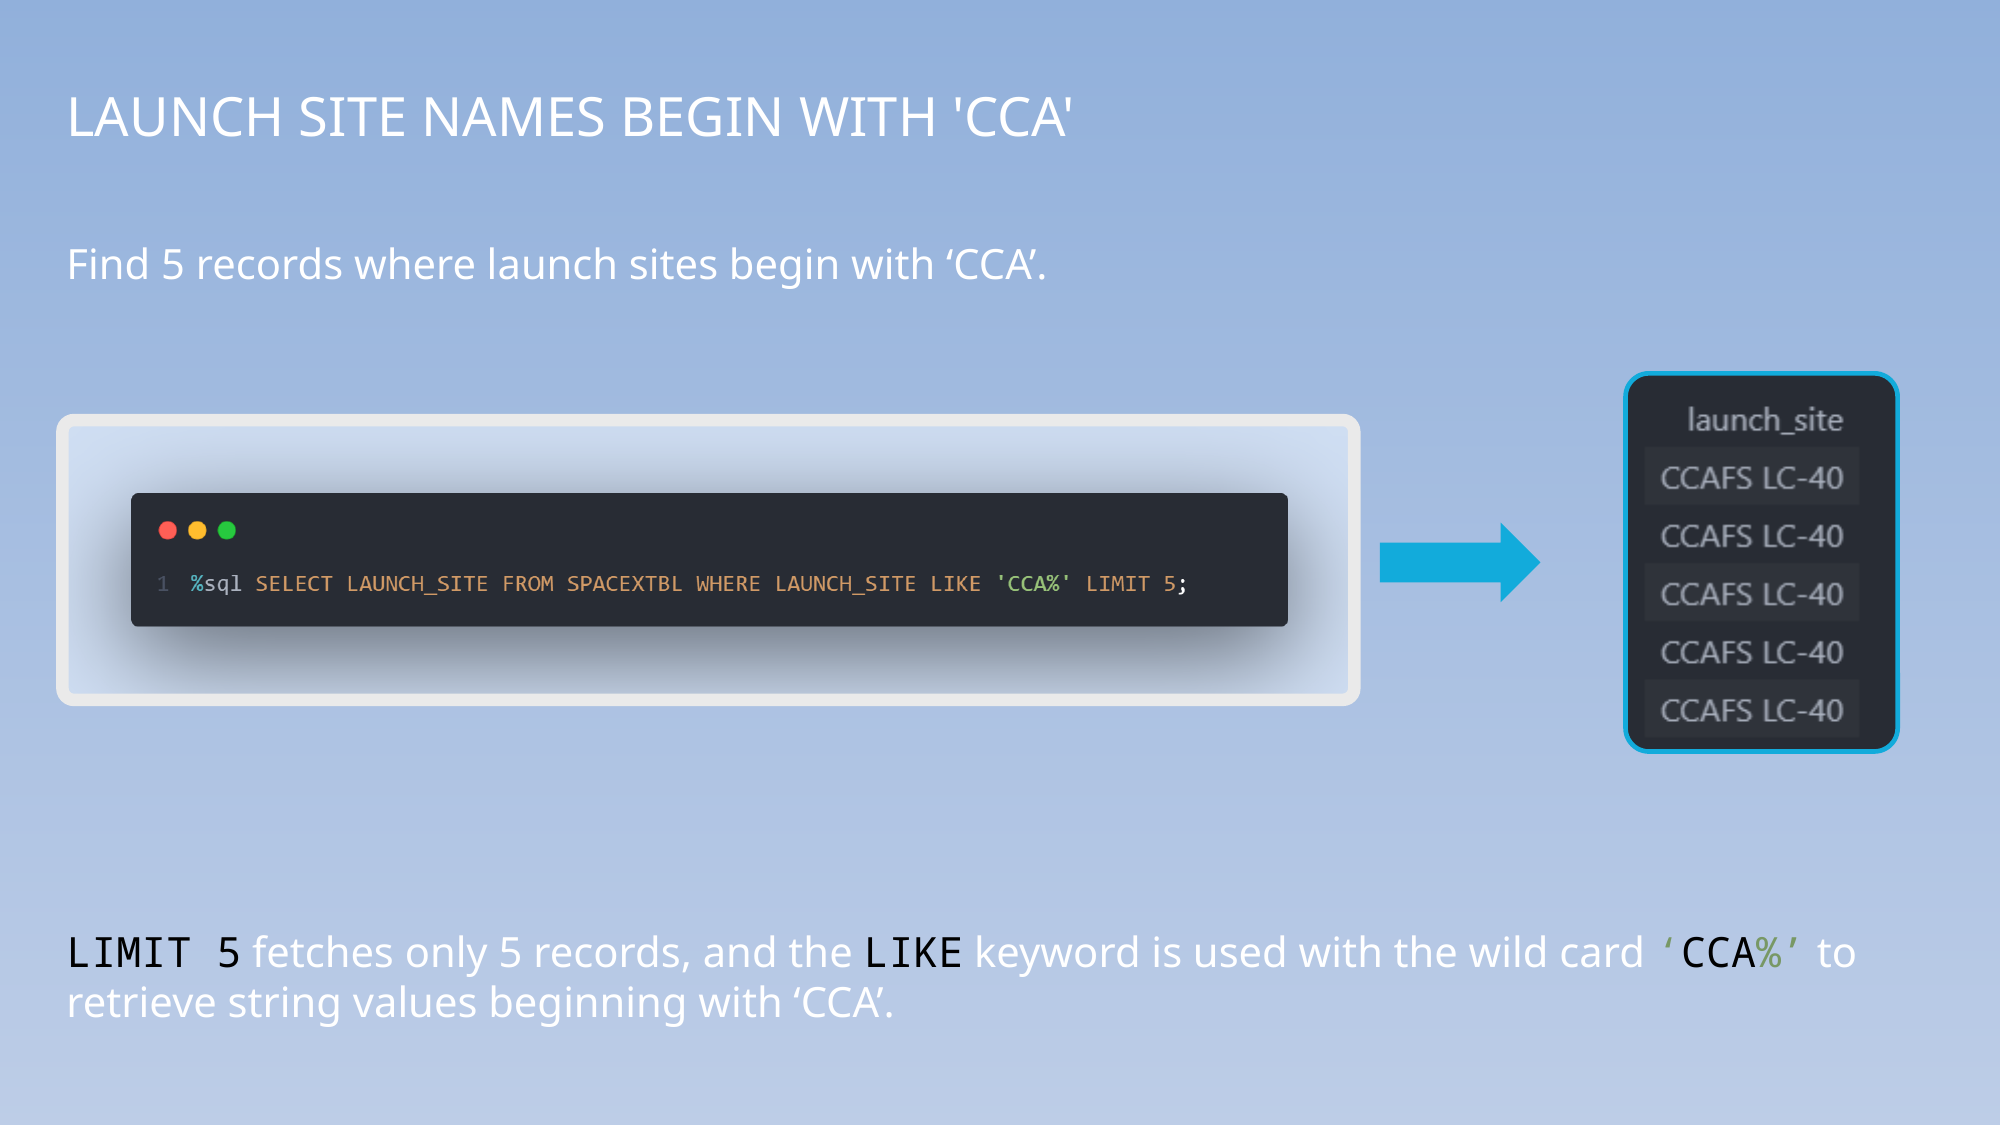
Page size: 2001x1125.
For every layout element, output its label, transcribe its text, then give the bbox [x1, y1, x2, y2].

text_box [1378, 520, 1542, 605]
list Find 5 records where launch sites begin with ‘CCA’. LIMIT 5 fetches only 5 records, and the LIKE keyword is used with the wild card ‘CCA%’ to retrieve string values beginning with ‘CCA’. [66, 237, 1938, 1050]
picture [1625, 373, 1898, 752]
picture [62, 420, 1355, 700]
title Launch Site Names Begin with 'CCA' [66, 30, 1863, 149]
